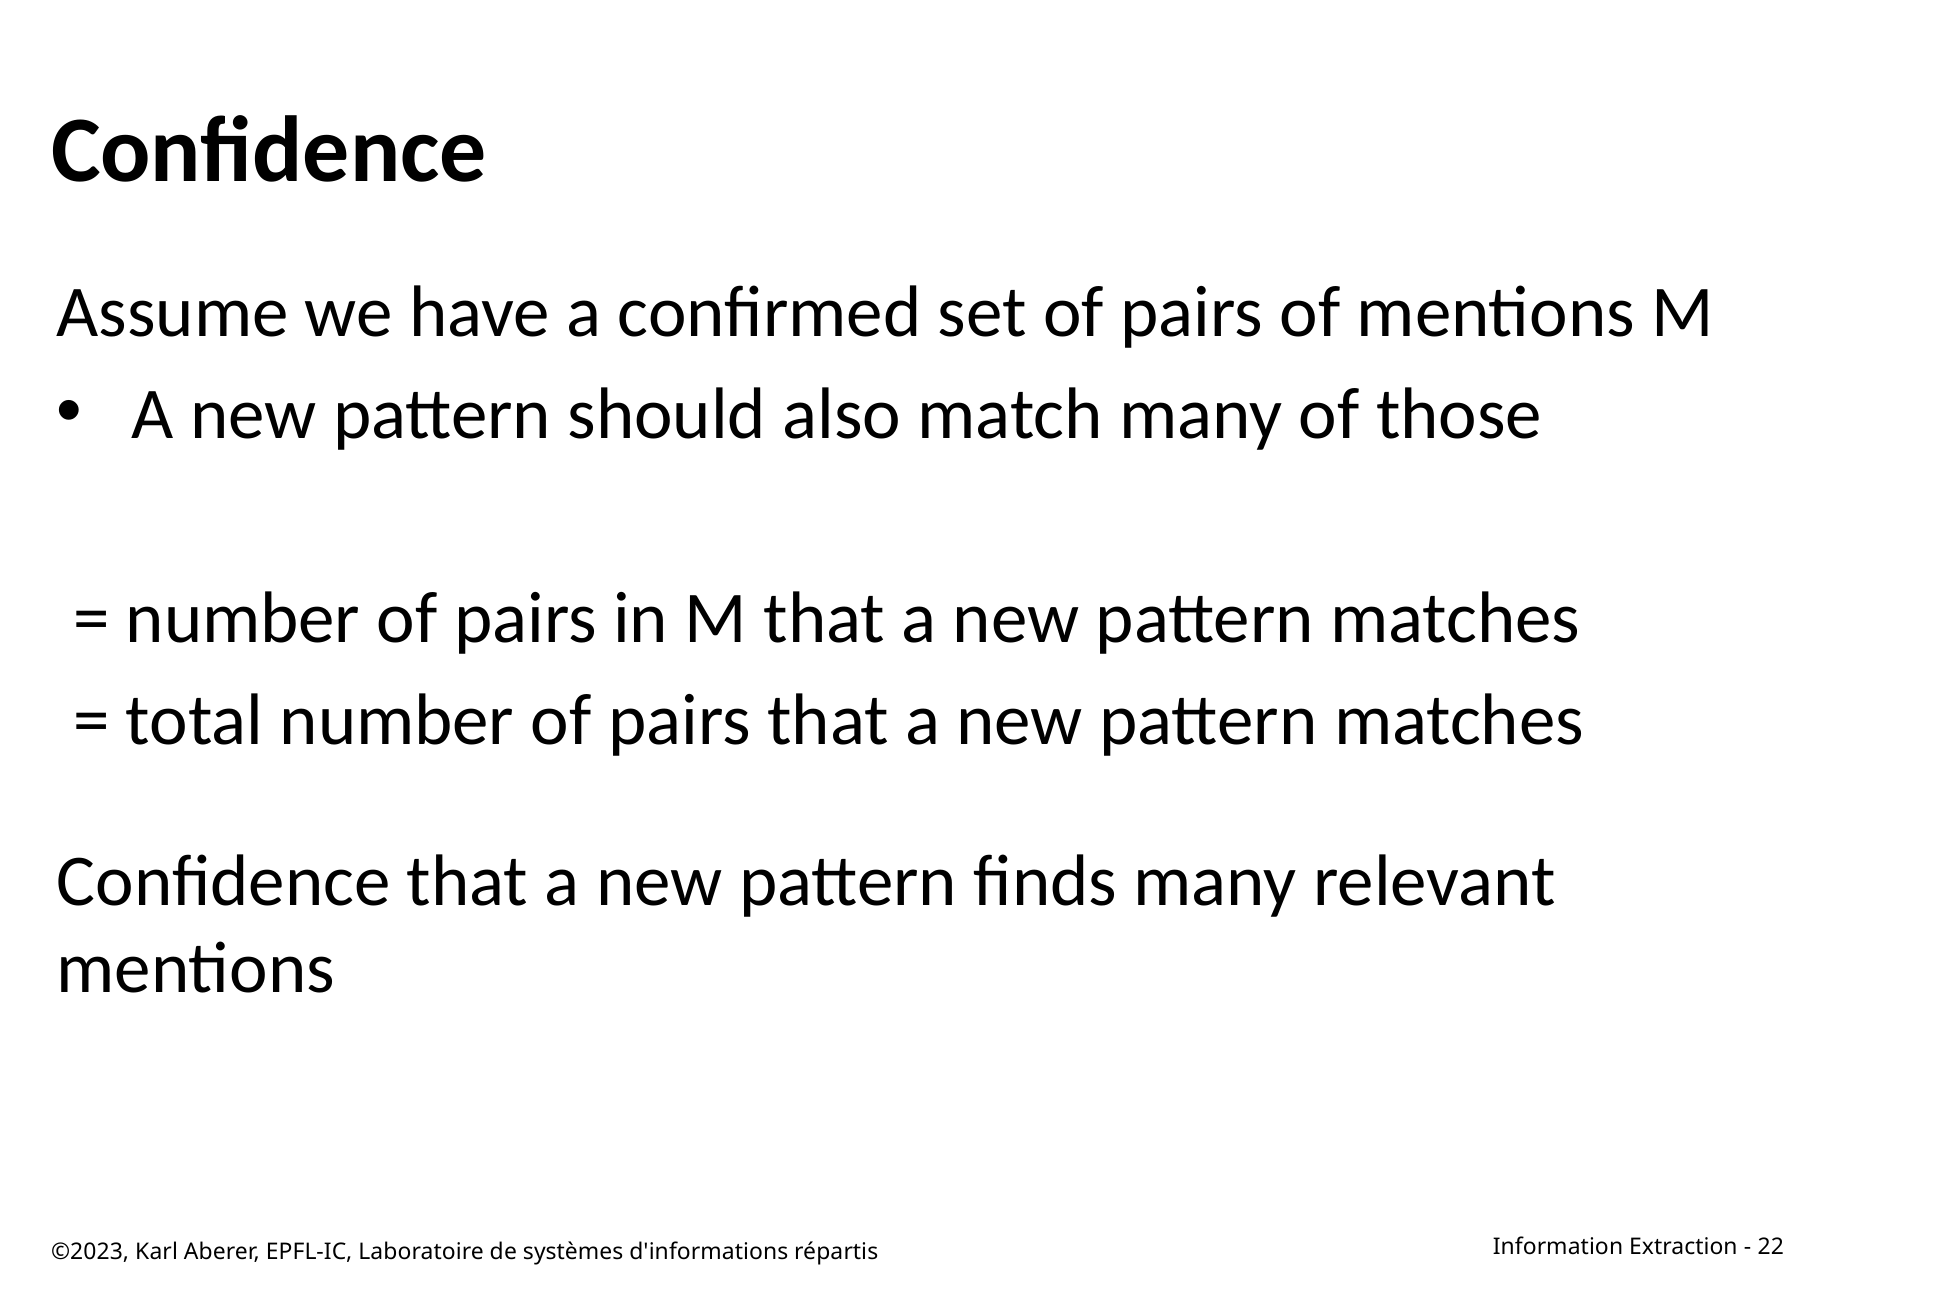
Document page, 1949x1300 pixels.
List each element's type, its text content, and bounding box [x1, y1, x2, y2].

footer ©2023, Karl Aberer, EPFL-IC, Laboratoire de systèmes d'informations répartis [32, 1227, 1284, 1271]
title Confidence [32, 57, 1803, 232]
